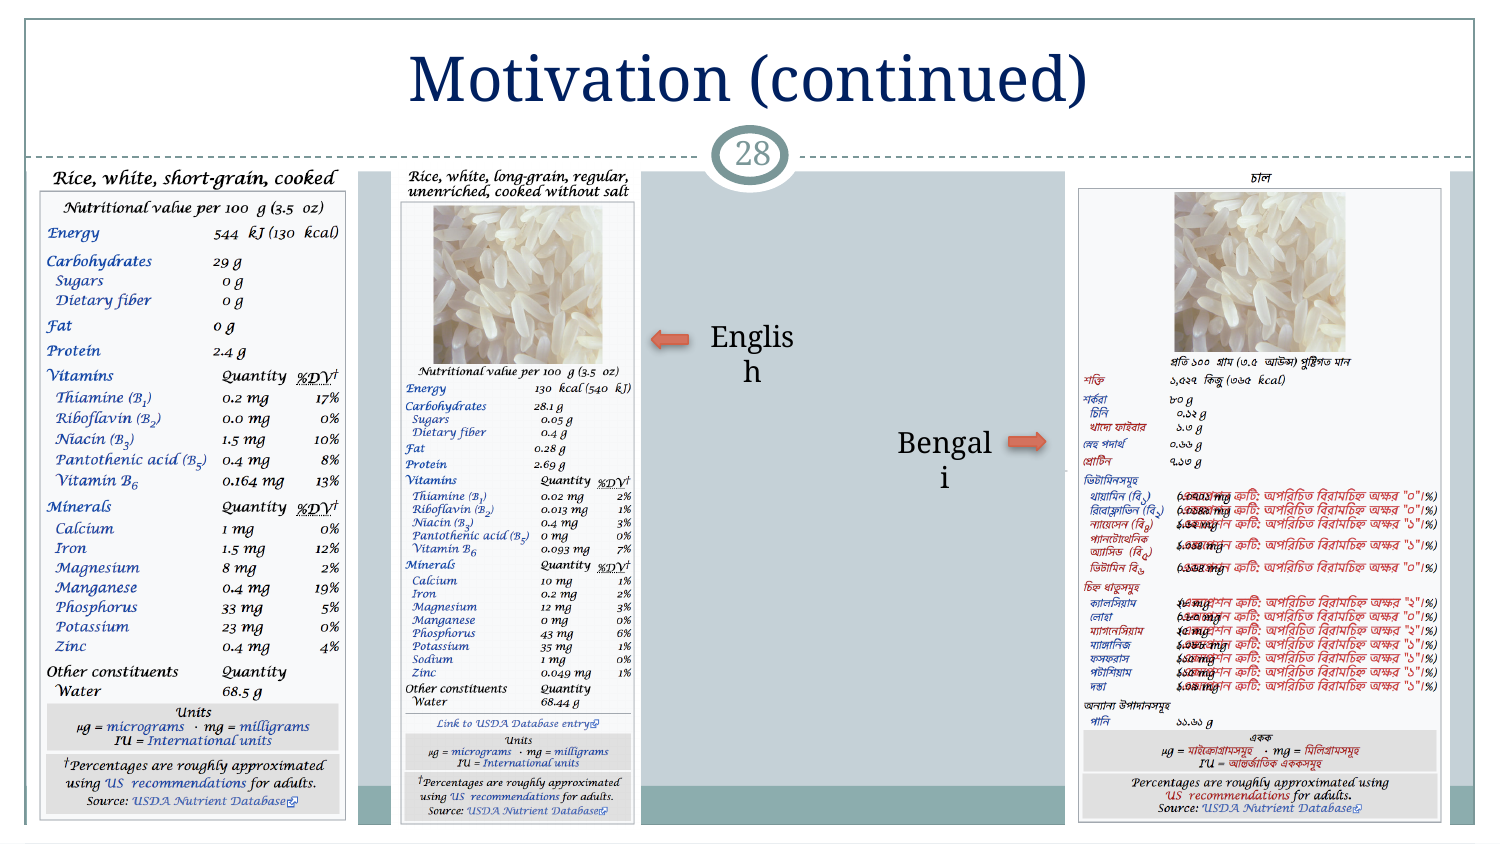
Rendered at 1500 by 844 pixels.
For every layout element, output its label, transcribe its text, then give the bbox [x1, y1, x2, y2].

picture [390, 162, 641, 831]
picture [1065, 162, 1450, 831]
text_box [1008, 432, 1046, 451]
picture [27, 162, 358, 831]
title Motivation (continued) [49, 28, 1450, 122]
text_box English [688, 310, 817, 362]
text_box [651, 330, 689, 349]
slide_number ‹#› [715, 126, 791, 181]
text_box Bengali [880, 416, 1009, 467]
